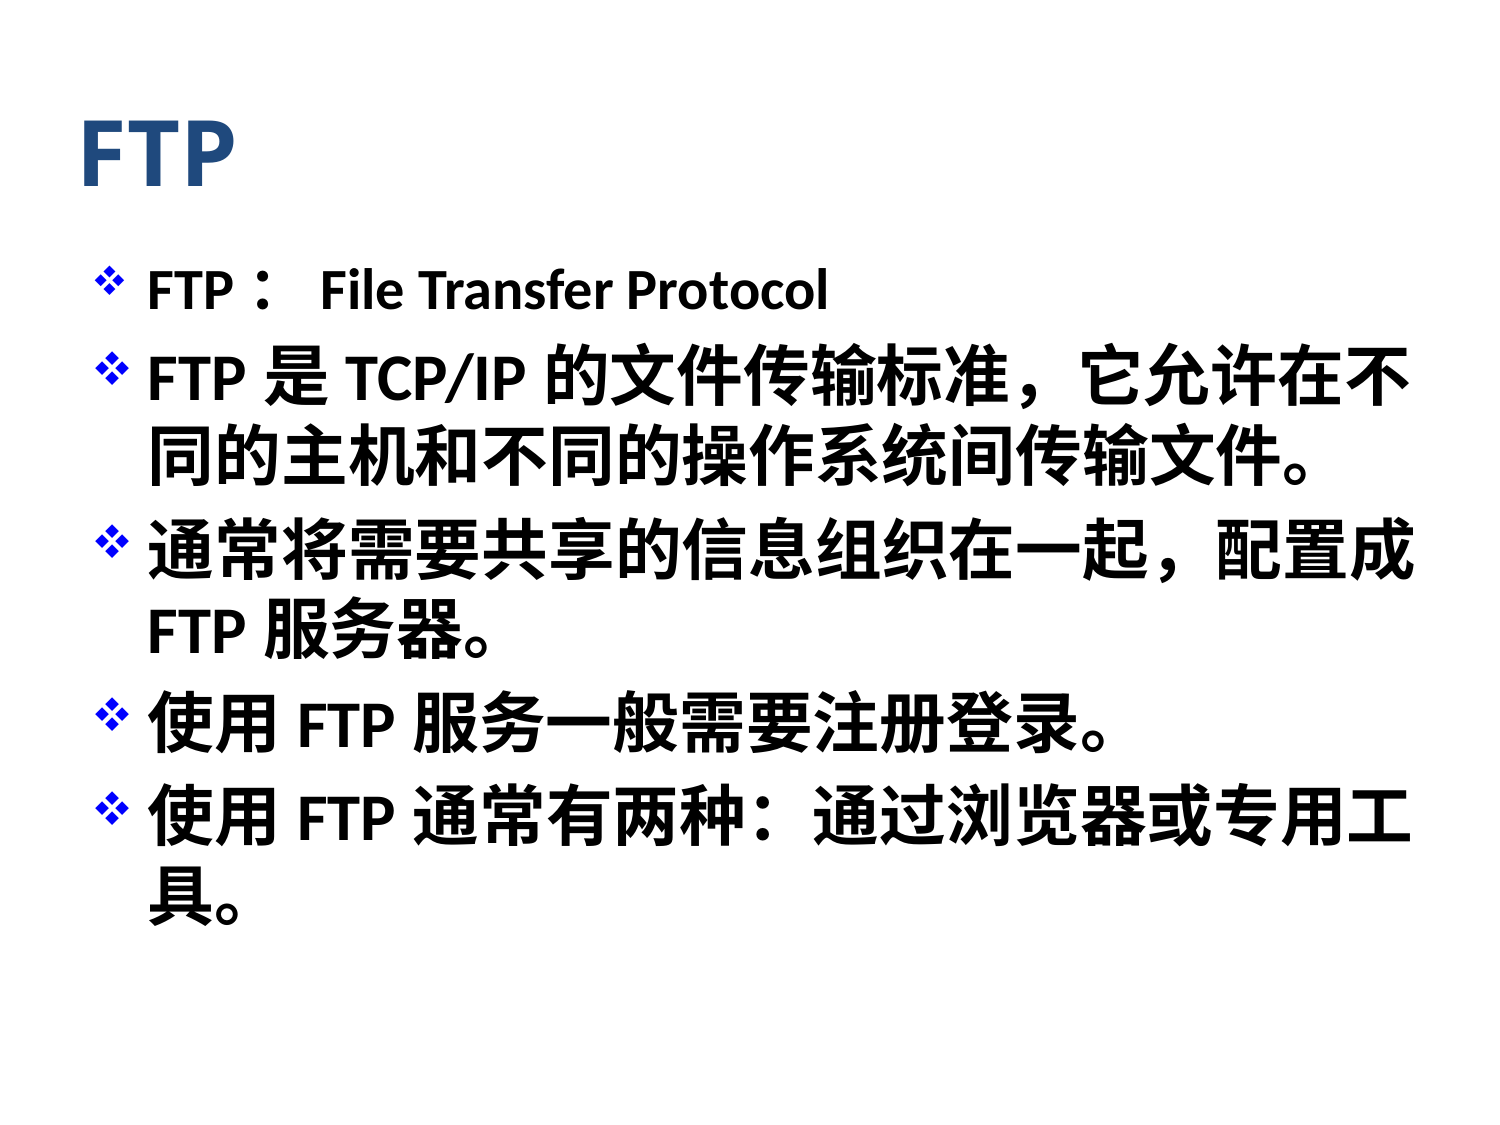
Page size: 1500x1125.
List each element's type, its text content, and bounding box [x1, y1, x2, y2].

text_box FTP [62, 85, 1353, 214]
text_box FTP：File Transfer Protocol FTP是TCP/IP的文件传输标准，它允许在不同的主机和不同的操作系统间传输文件。 通常将需要共享的信息组织在一起，配置成FTP服务器。 使用FTP服务一般需要注册登录。 使用FTP通常有两种：通过浏览器或专用工具。 [76, 243, 1451, 1047]
